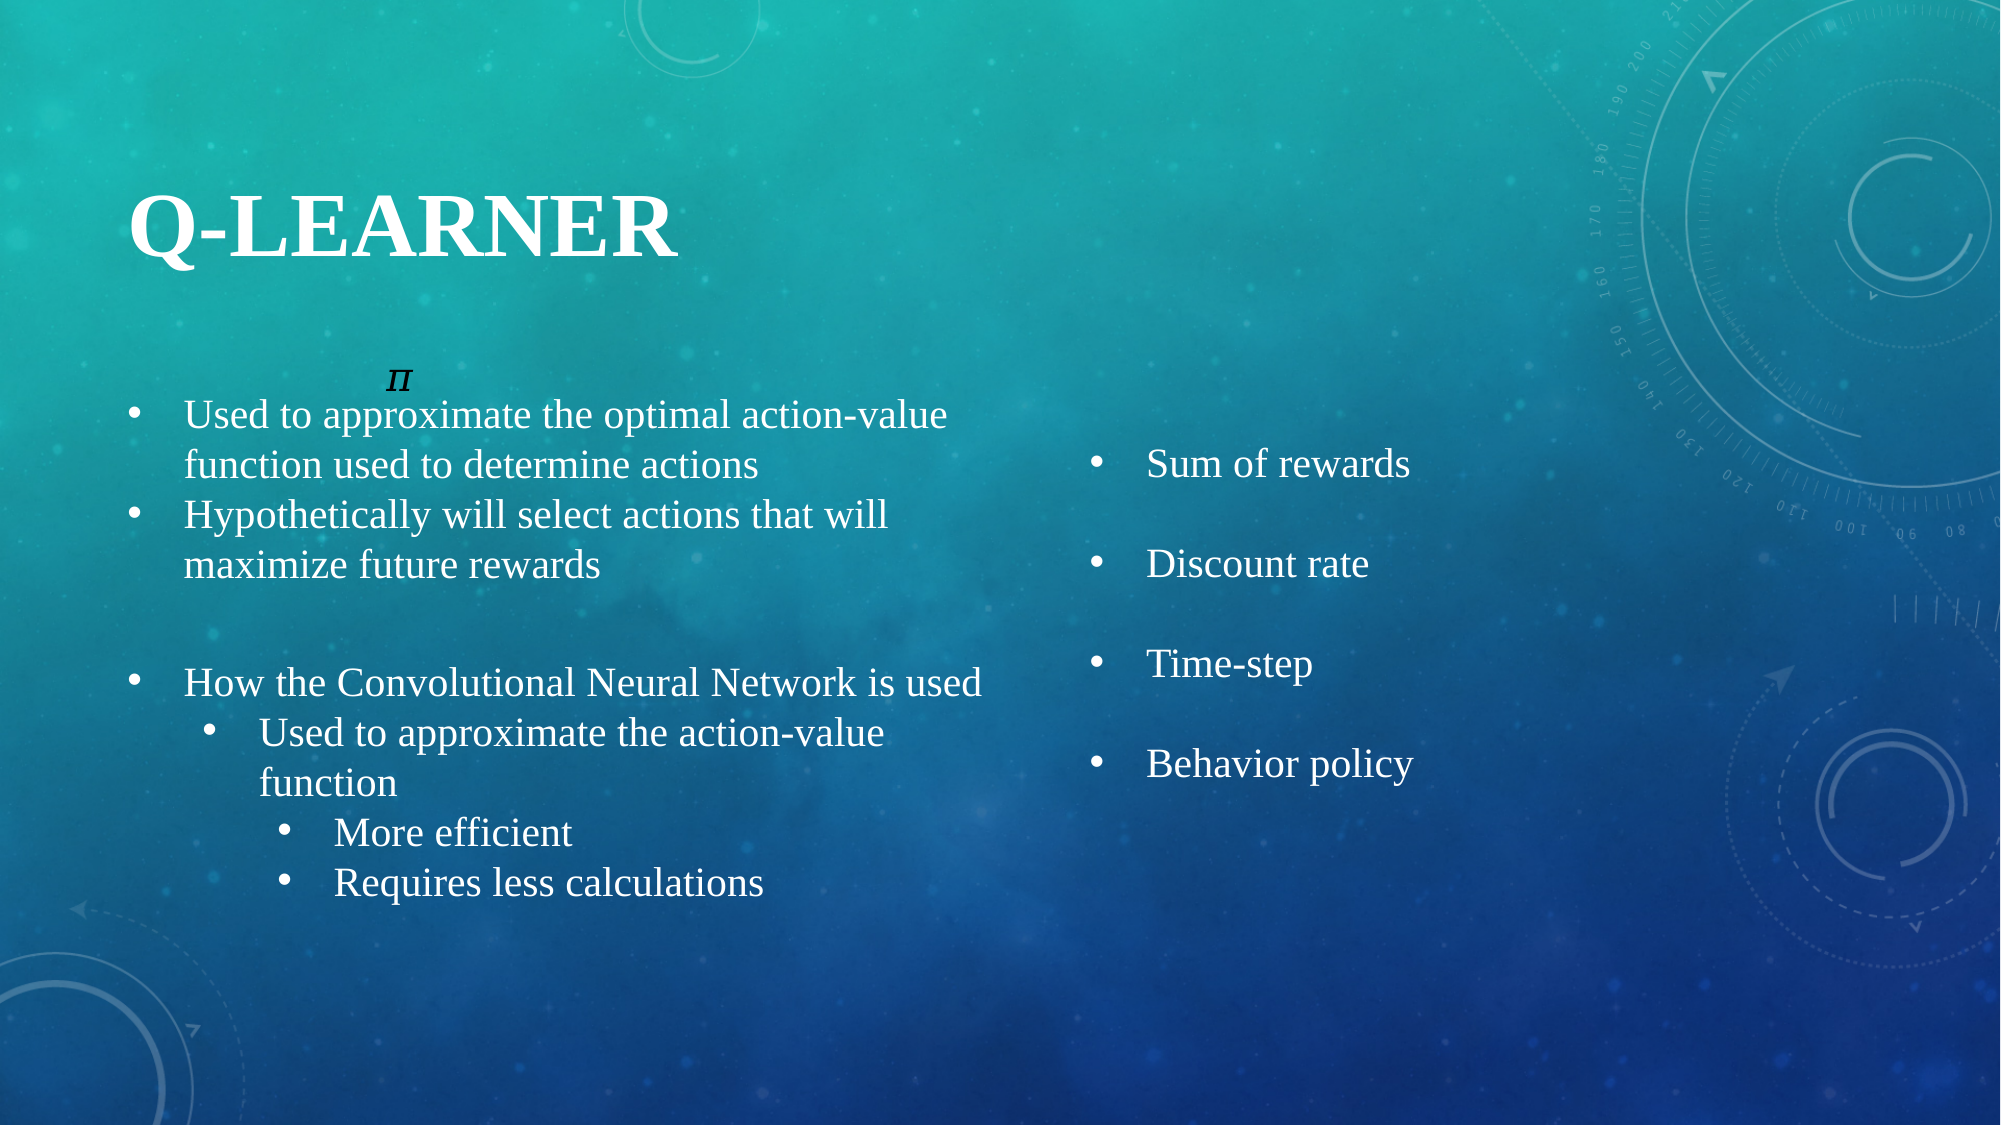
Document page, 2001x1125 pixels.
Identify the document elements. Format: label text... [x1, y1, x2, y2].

title Q-Learner [112, 99, 1775, 339]
picture [0, 0, 2001, 1125]
text_box How the Convolutional Neural Network is used Used to approximate the action-value function More efficient Requires less calculations [112, 647, 1000, 913]
text_box Used to approximate the optimal action-value function used to determine actions Hypothetically will select actions that will maximize future rewards [112, 379, 1000, 645]
